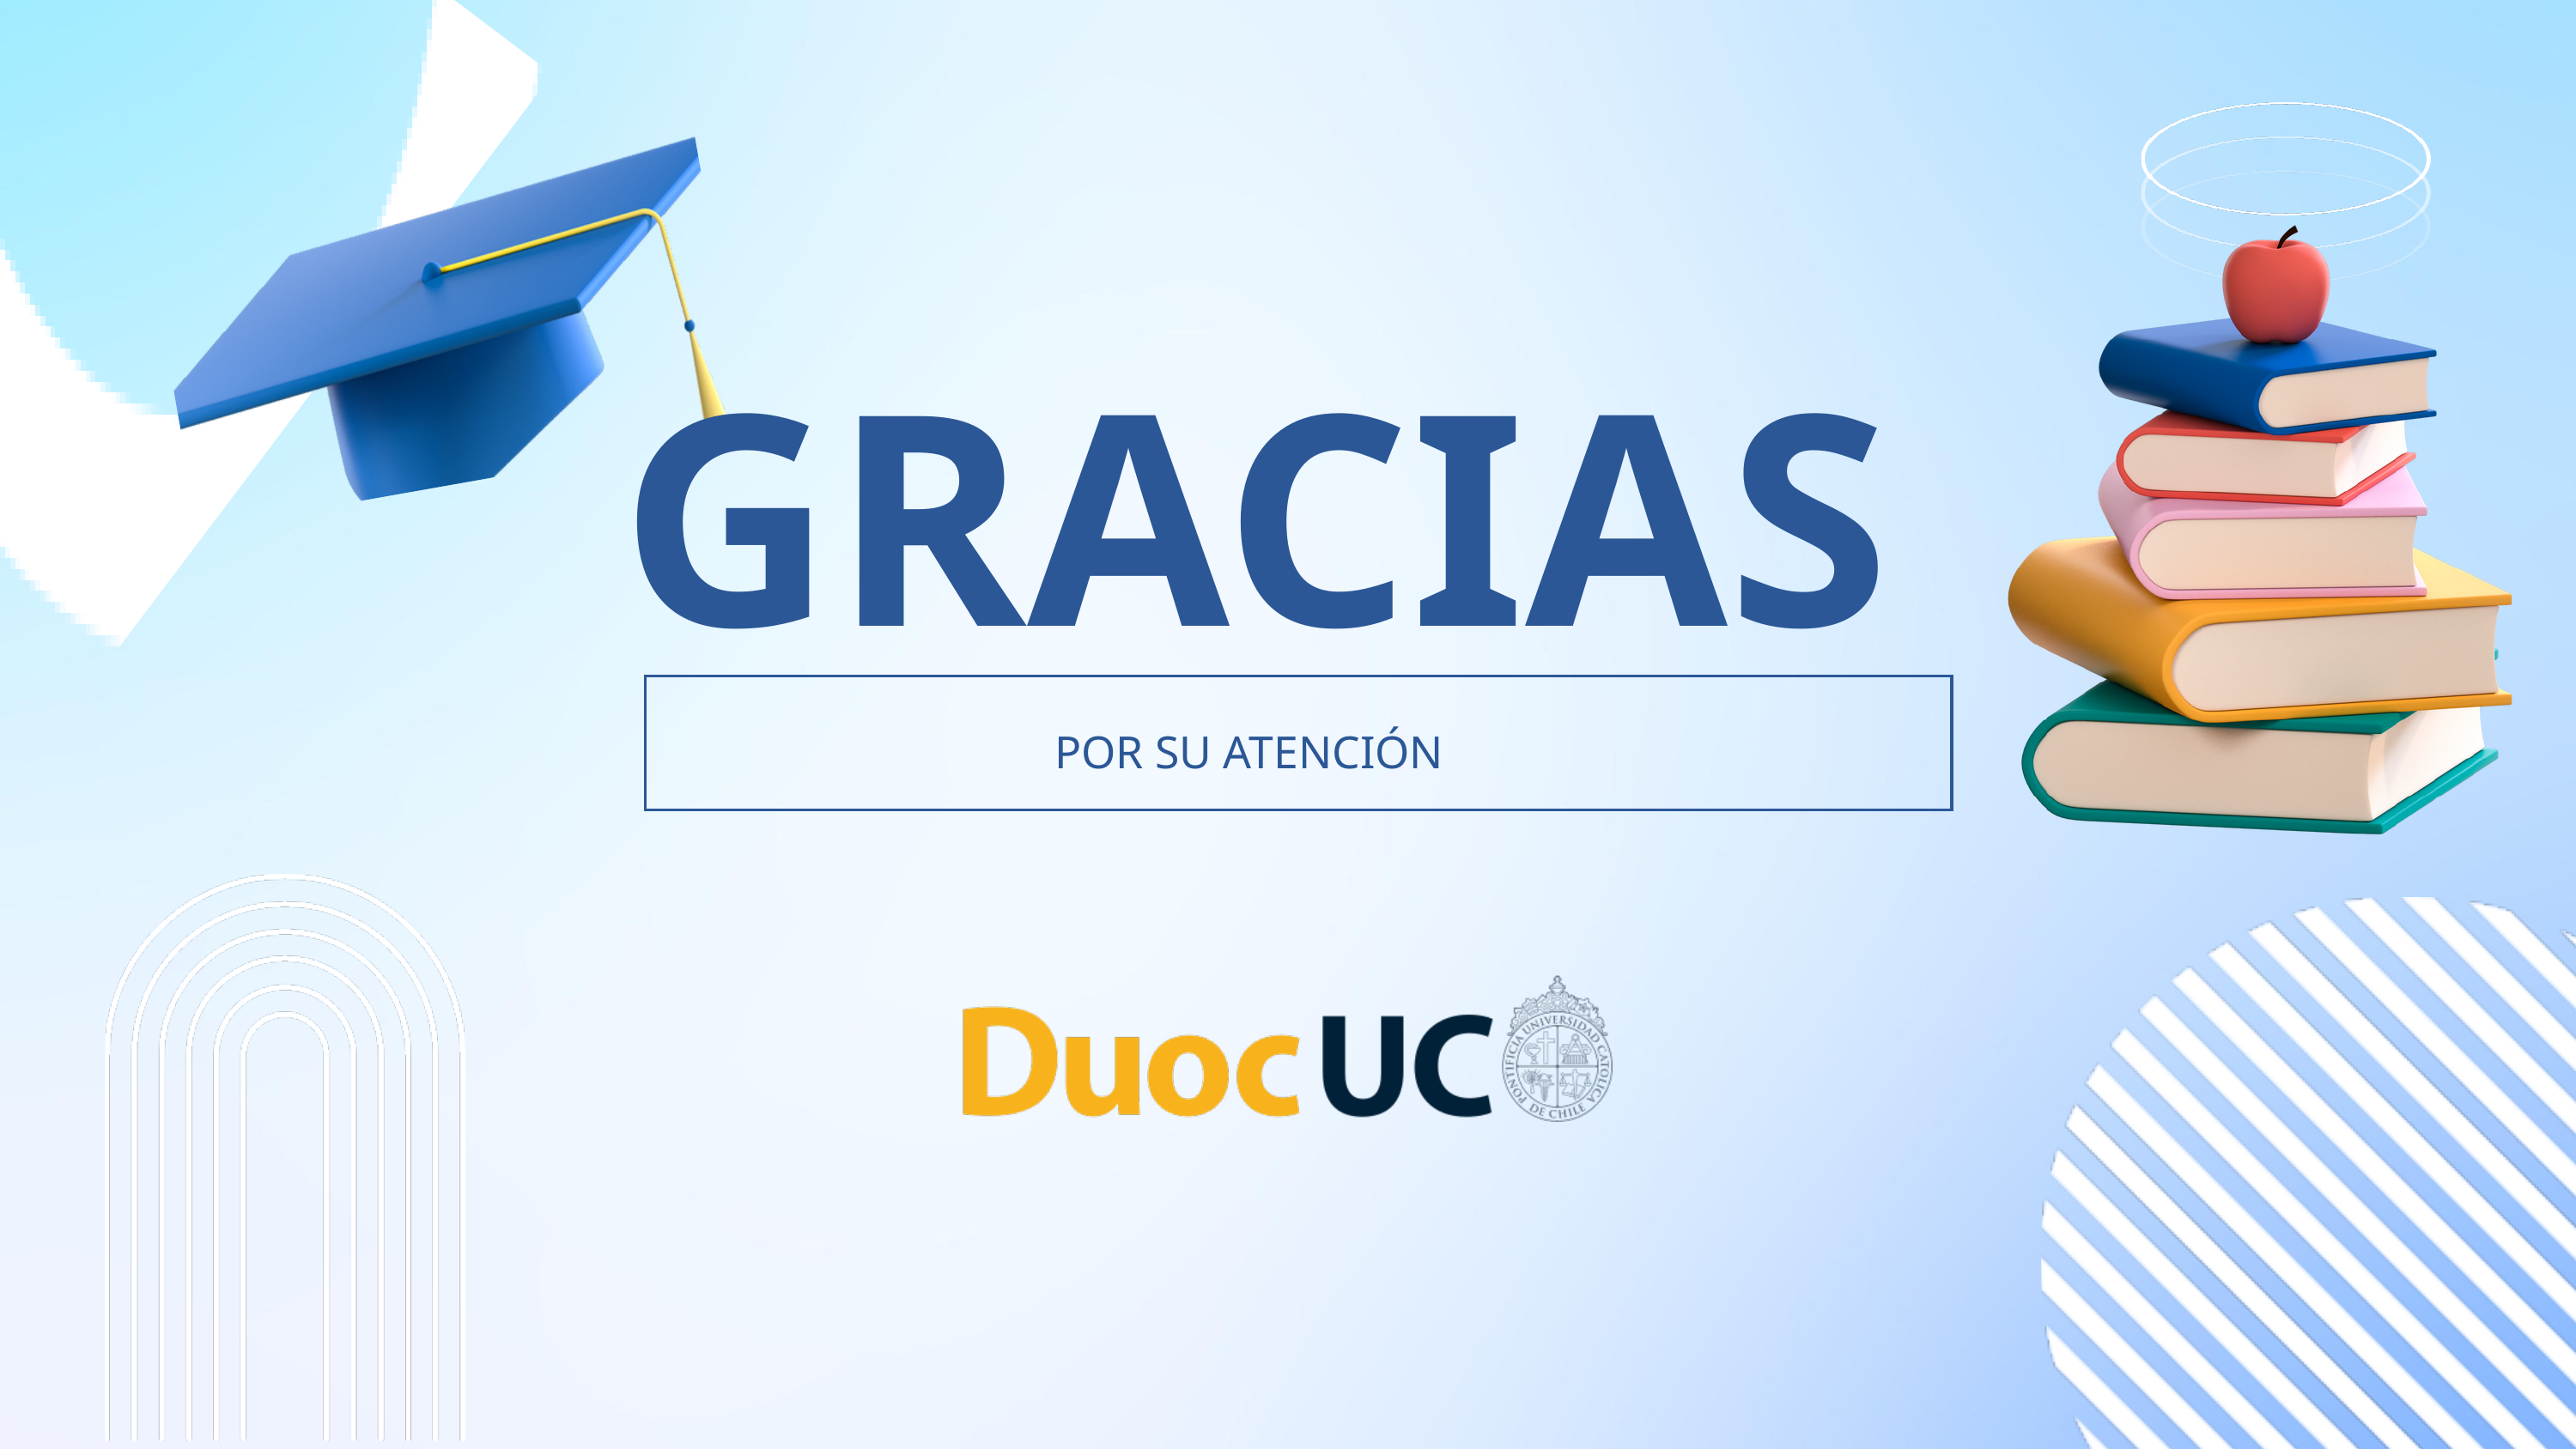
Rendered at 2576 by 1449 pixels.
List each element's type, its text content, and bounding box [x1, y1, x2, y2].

text_box [2008, 225, 2512, 834]
text_box [0, 0, 2576, 1449]
text_box [105, 874, 465, 1441]
text_box [954, 967, 1622, 1131]
text_box [144, 130, 742, 530]
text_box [644, 675, 1953, 810]
text_box [0, 0, 553, 658]
text_box [2041, 897, 2576, 1449]
text_box [2141, 102, 2432, 225]
text_box GRACIAS [446, 400, 2064, 682]
